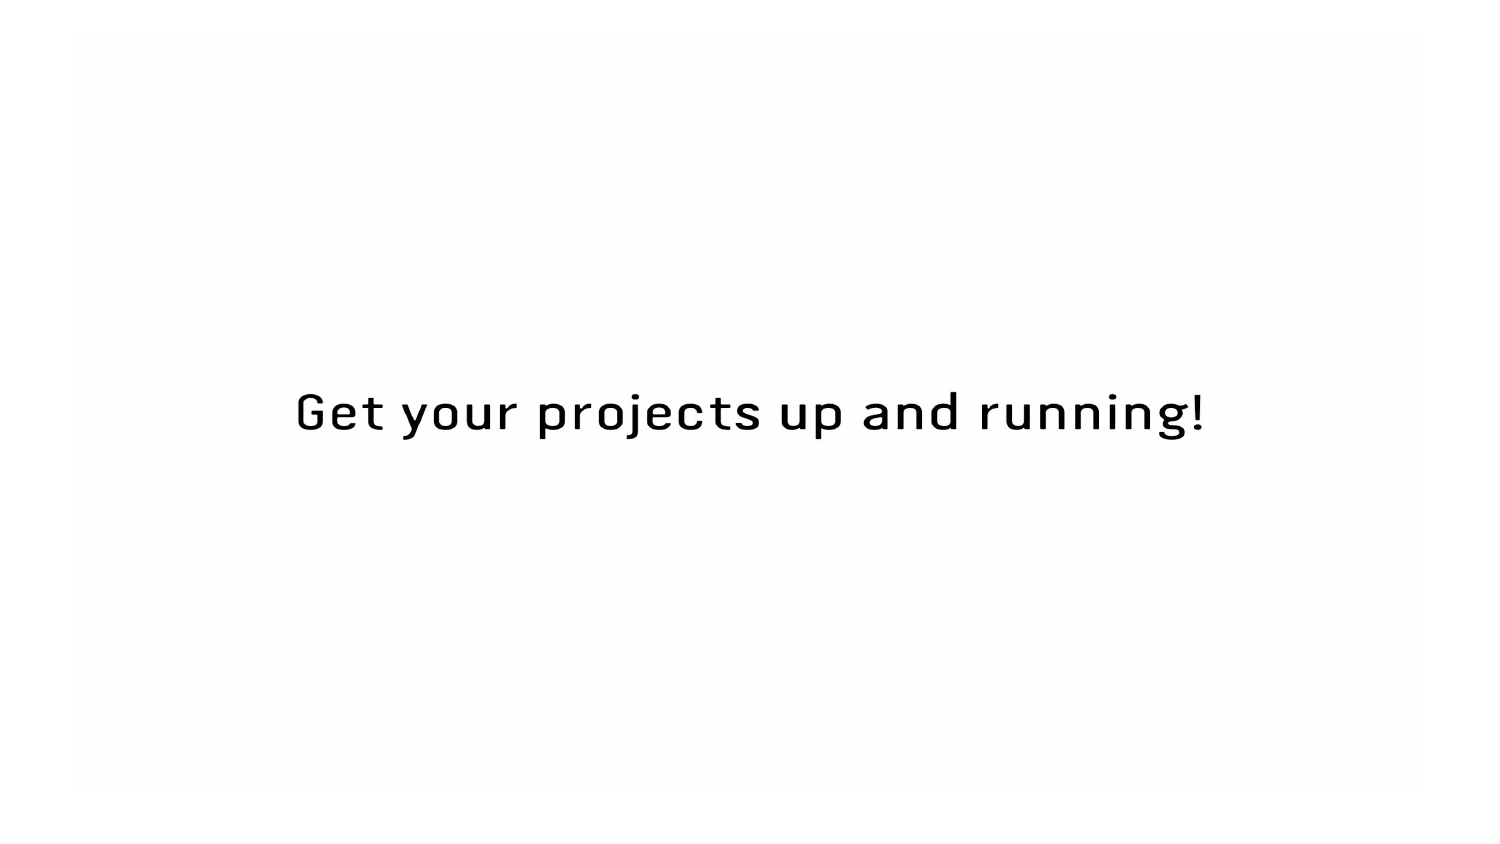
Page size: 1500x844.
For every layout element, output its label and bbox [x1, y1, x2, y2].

picture [74, 33, 1426, 794]
